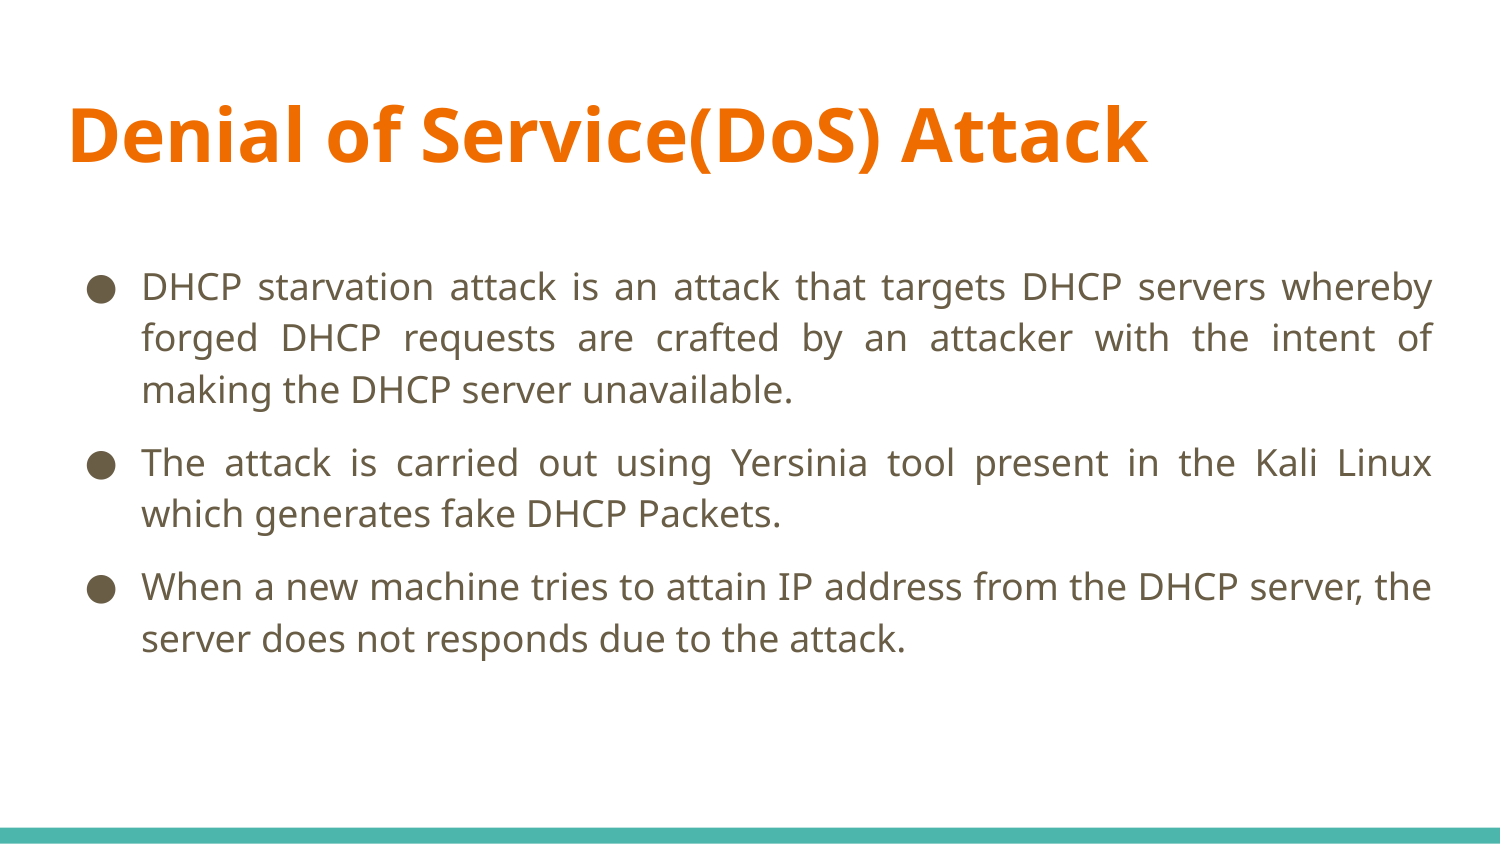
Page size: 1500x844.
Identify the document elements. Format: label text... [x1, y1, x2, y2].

title Denial of Service(DoS) Attack [51, 72, 1449, 189]
list DHCP starvation attack is an attack that targets DHCP servers whereby forged DHCP requests are crafted by an attacker with the intent of making the DHCP server unavailable. The attack is carried out using Yersinia tool present in the Kali Linux which generates fake DHCP Packets. When a new machine tries to attain IP address from the DHCP server, the server does not responds due to the attack. [51, 240, 1449, 730]
